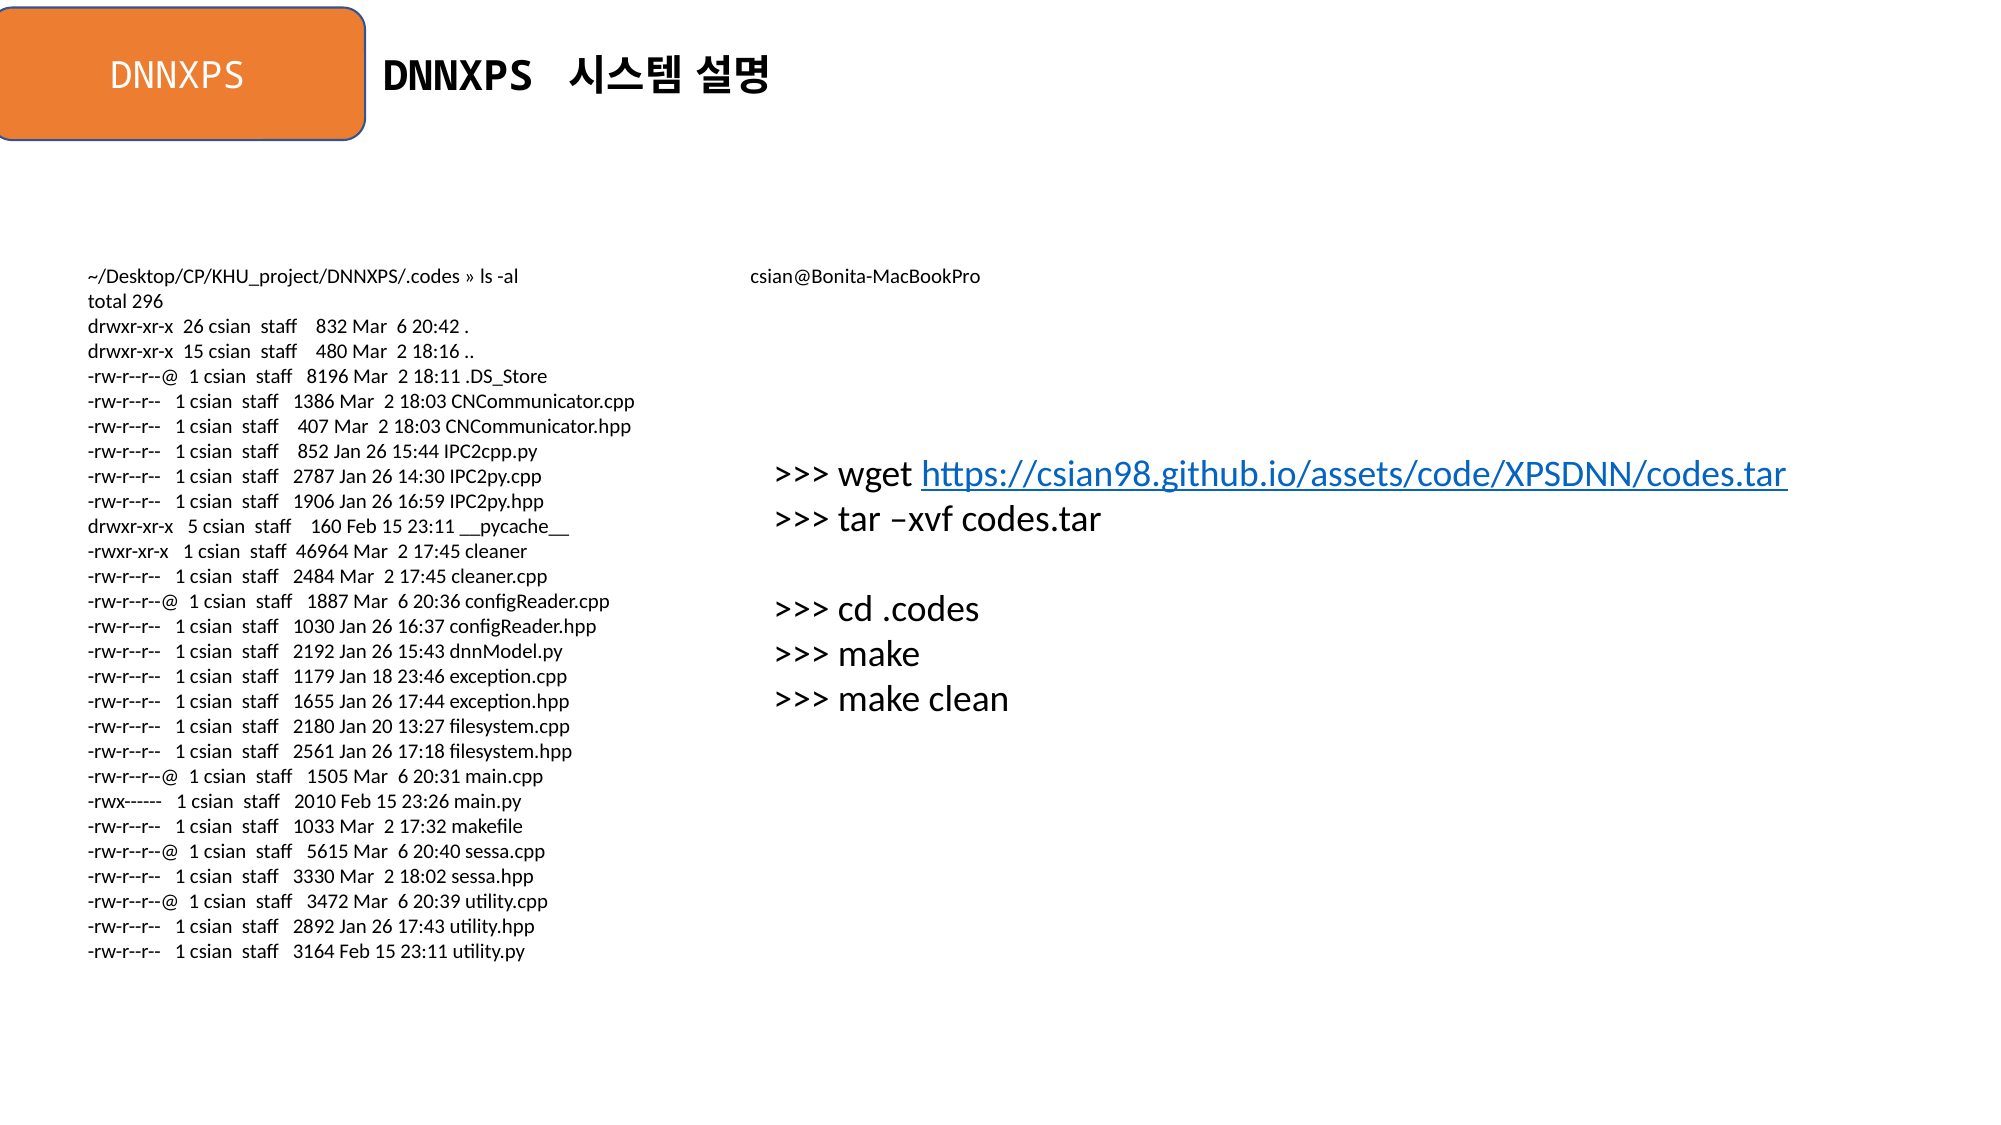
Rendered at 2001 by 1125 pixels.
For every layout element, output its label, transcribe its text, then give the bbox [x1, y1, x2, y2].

text_box DNNXPS [0, 6, 367, 142]
text_box DNNXPS 시스템 설명 [368, 40, 1545, 106]
text_box ~/Desktop/CP/KHU_project/DNNXPS/.codes » ls -al csian@Bonita-MacBookPro total 296 drwxr-xr-x 26 csian staff 832 Mar 6 20:42 . drwxr-xr-x 15 csian staff 480 Mar 2 18:16 .. -rw-r--r--@ 1 csian staff 8196 Mar 2 18:11 .DS_Store -rw-r--r-- 1 csian staff 1386 Mar 2 18:03 CNCommunicator.cpp -rw-r--r-- 1 csian staff 407 Mar 2 18:03 CNCommunicator.hpp -rw-r--r-- 1 csian staff 852 Jan 26 15:44 IPC2cpp.py -rw-r--r-- 1 csian staff 2787 Jan 26 14:30 IPC2py.cpp -rw-r--r-- 1 csian staff 1906 Jan 26 16:59 IPC2py.hpp drwxr-xr-x 5 csian staff 160 Feb 15 23:11 __pycache__ -rwxr-xr-x 1 csian staff 46964 Mar 2 17:45 cleaner -rw-r--r-- 1 csian staff 2484 Mar 2 17:45 cleaner.cpp -rw-r--r--@ 1 csian staff 1887 Mar 6 20:36 configReader.cpp -rw-r--r-- 1 csian staff 1030 Jan 26 16:37 configReader.hpp -rw-r--r-- 1 csian staff 2192 Jan 26 15:43 dnnModel.py -rw-r--r-- 1 csian staff 1179 Jan 18 23:46 exception.cpp -rw-r--r-- 1 csian staff 1655 Jan 26 17:44 exception.hpp -rw-r--r-- 1 csian staff 2180 Jan 20 13:27 filesystem.cpp -rw-r--r-- 1 csian staff 2561 Jan 26 17:18 filesystem.hpp -rw-r--r--@ 1 csian staff 1505 Mar 6 20:31 main.cpp -rwx------ 1 csian staff 2010 Feb 15 23:26 main.py -rw-r--r-- 1 csian staff 1033 Mar 2 17:32 makefile -rw-r--r--@ 1 csian staff 5615 Mar 6 20:40 sessa.cpp -rw-r--r-- 1 csian staff 3330 Mar 2 18:02 sessa.hpp -rw-r--r--@ 1 csian staff 3472 Mar 6 20:39 utility.cpp -rw-r--r-- 1 csian staff 2892 Jan 26 17:43 utility.hpp -rw-r--r-- 1 csian staff 3164 Feb 15 23:11 utility.py [73, 255, 1080, 970]
text_box >>> wget https://csian98.github.io/assets/code/XPSDNN/codes.tar >>> tar –xvf codes.tar >>> cd .codes >>> make >>> make clean [758, 441, 1858, 726]
